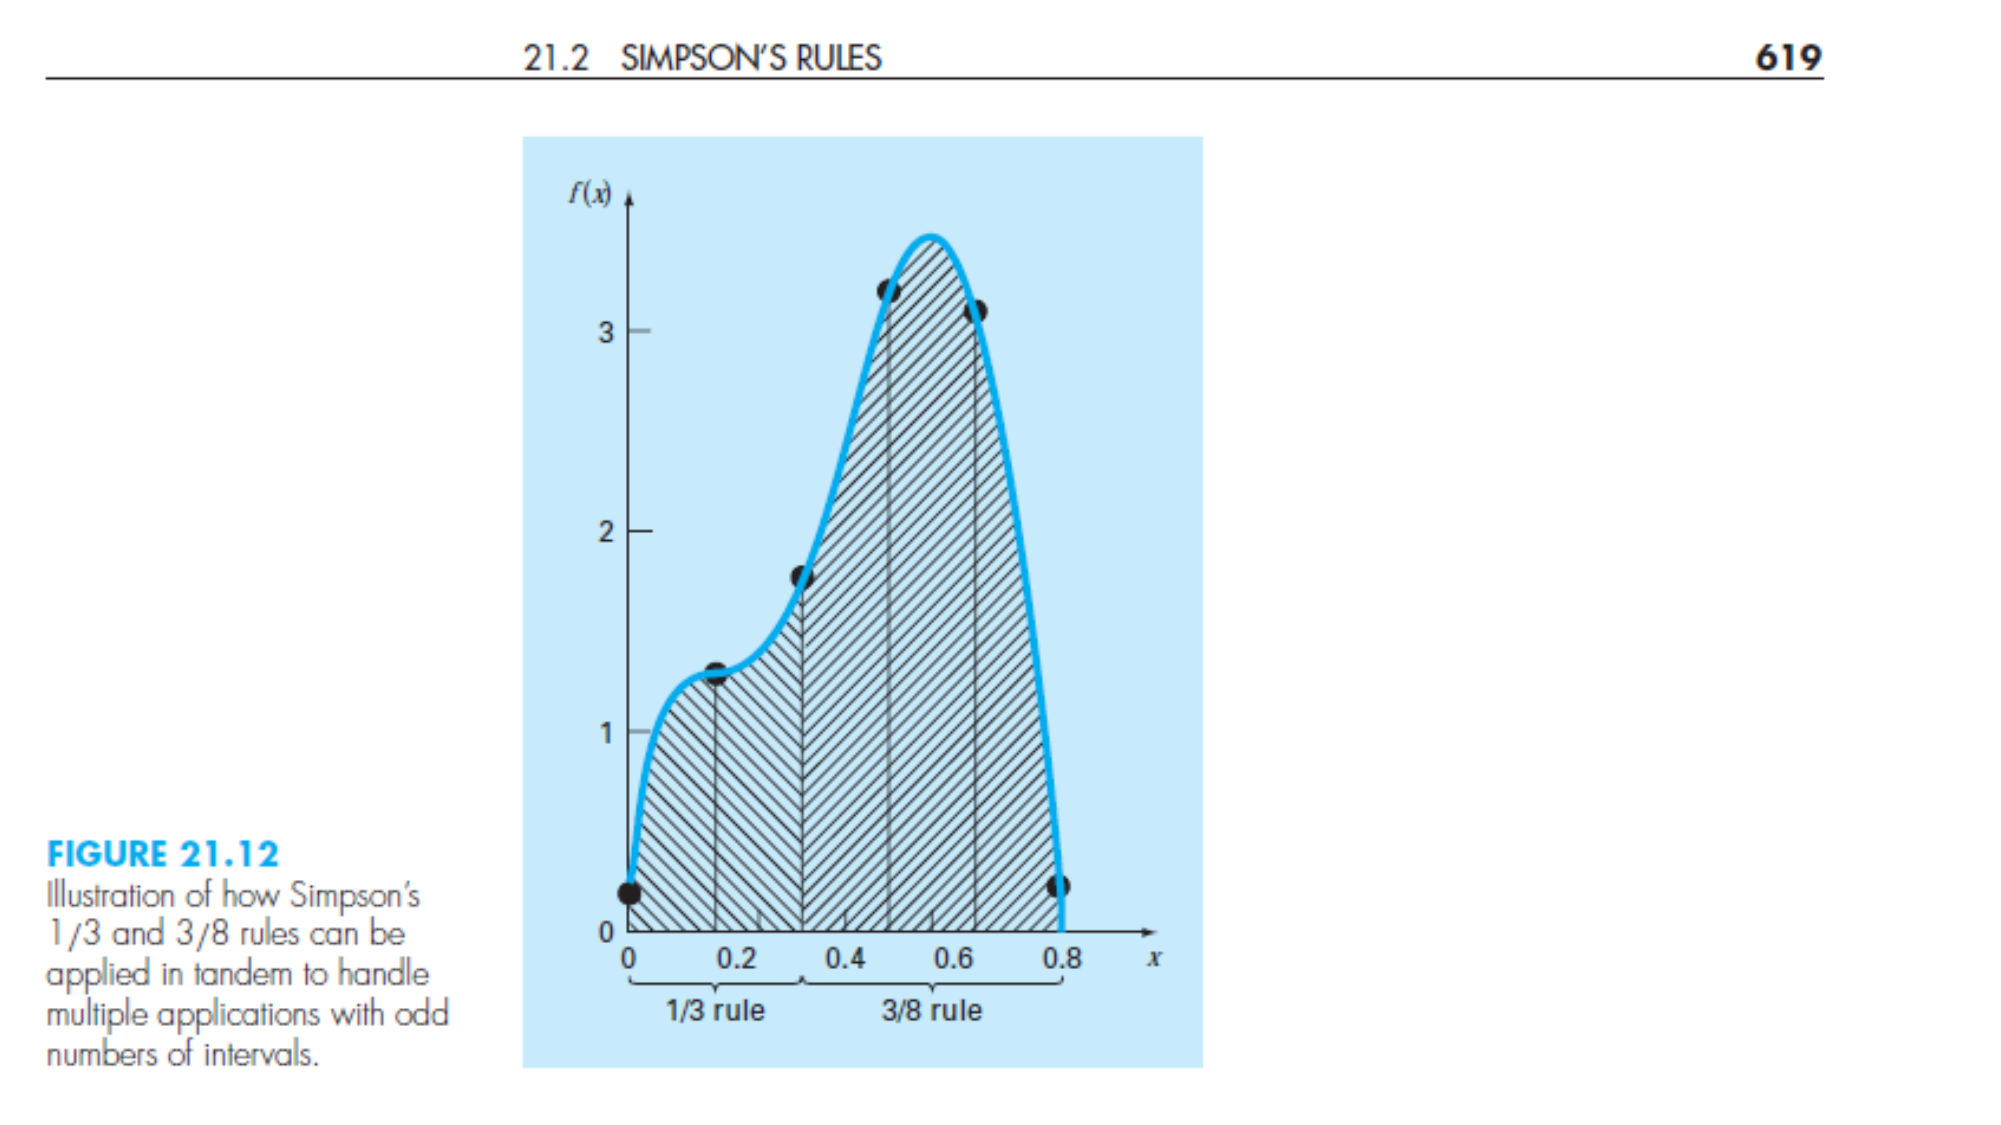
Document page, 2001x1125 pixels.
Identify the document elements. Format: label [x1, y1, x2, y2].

picture [29, 13, 1863, 1094]
